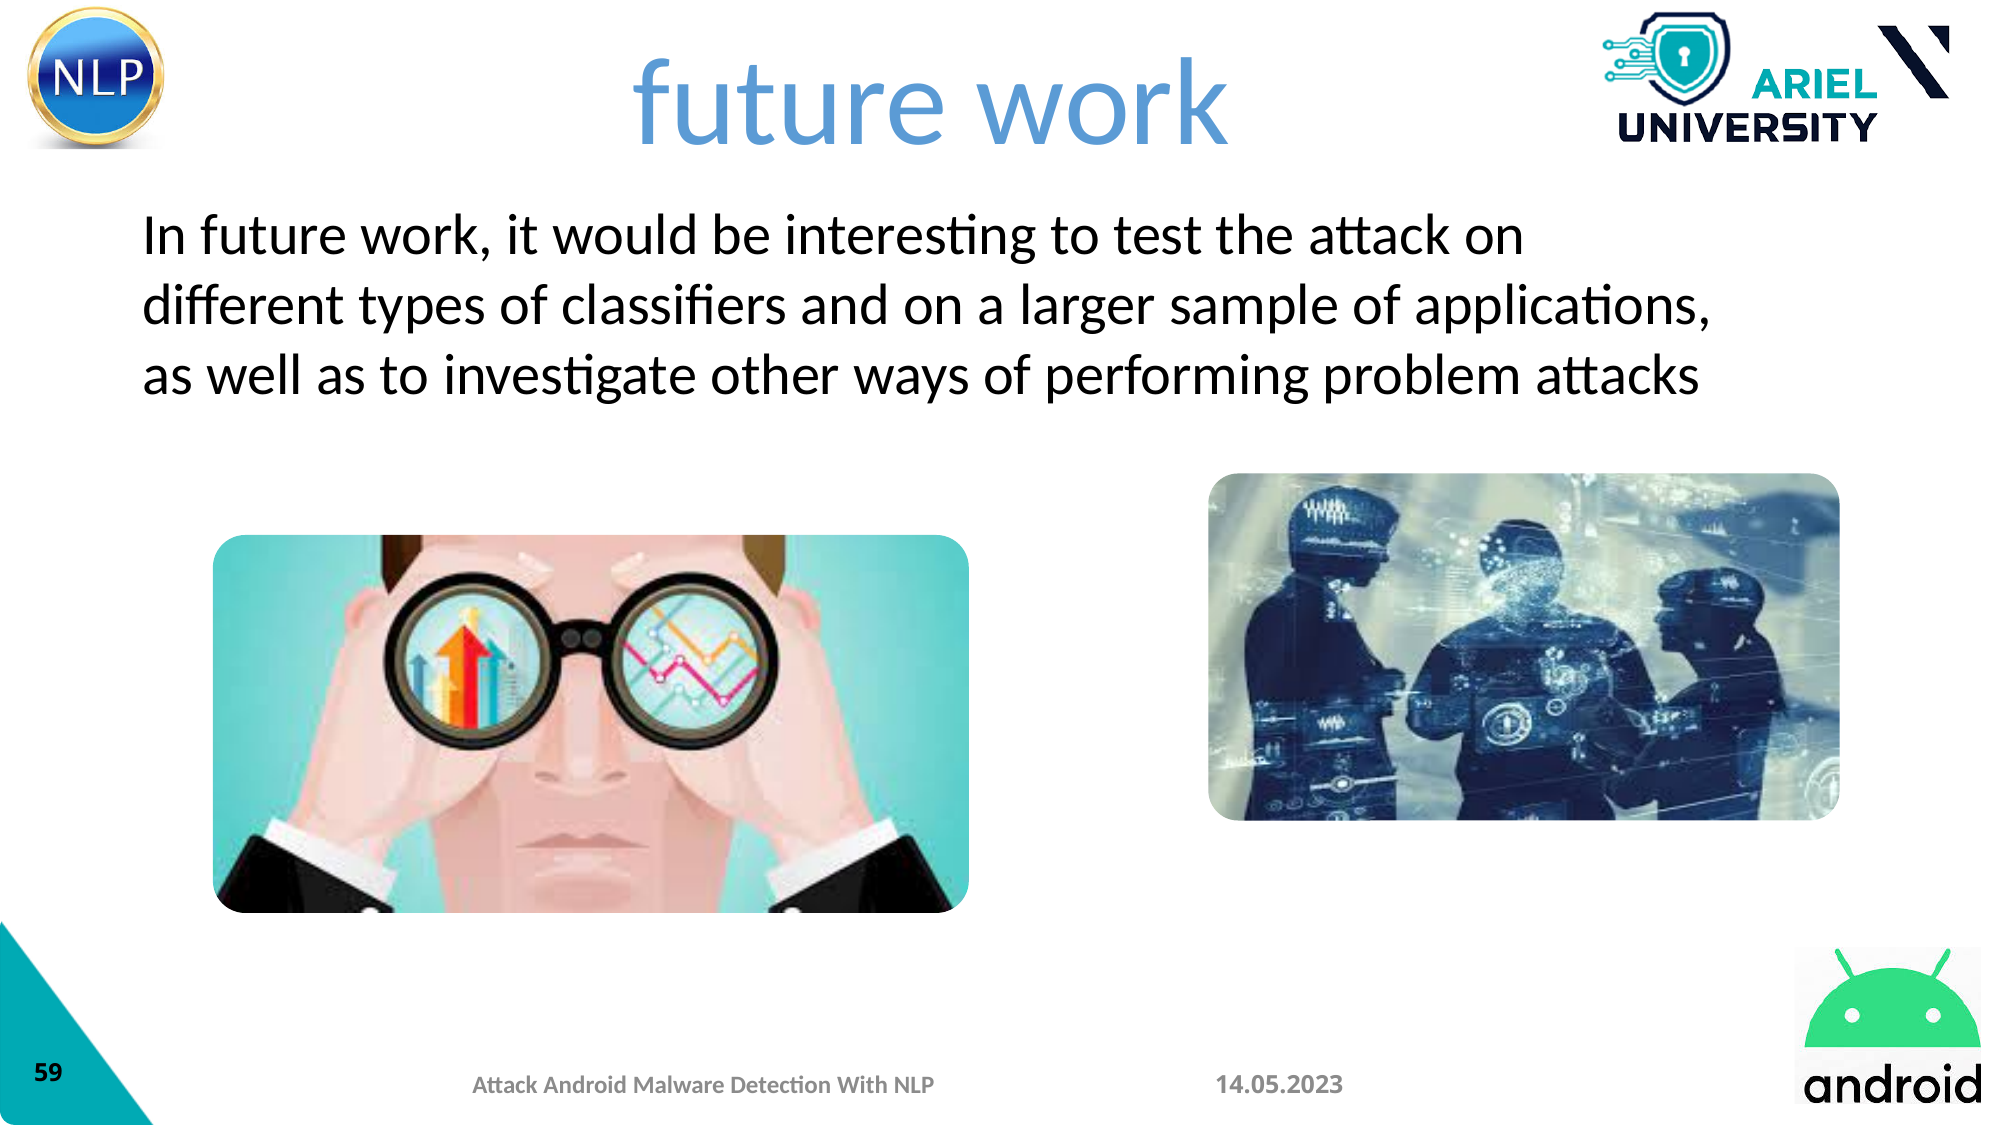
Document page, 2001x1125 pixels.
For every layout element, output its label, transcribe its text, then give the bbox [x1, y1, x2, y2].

text_box In future work, it would be interesting to test the attack on different types of classifiers and on a larger sample of applications, as well as to investigate other ways of performing problem attacks [127, 188, 1736, 414]
picture [1794, 947, 1981, 1104]
text_box future work [212, 11, 1725, 177]
picture [19, 0, 172, 150]
picture [1597, 11, 1954, 150]
picture [0, 912, 173, 1125]
picture [1208, 473, 1840, 821]
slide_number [908, 1053, 1359, 1114]
picture [212, 534, 969, 913]
footer Attack Android Malware Detection With NLP [366, 1053, 908, 1114]
